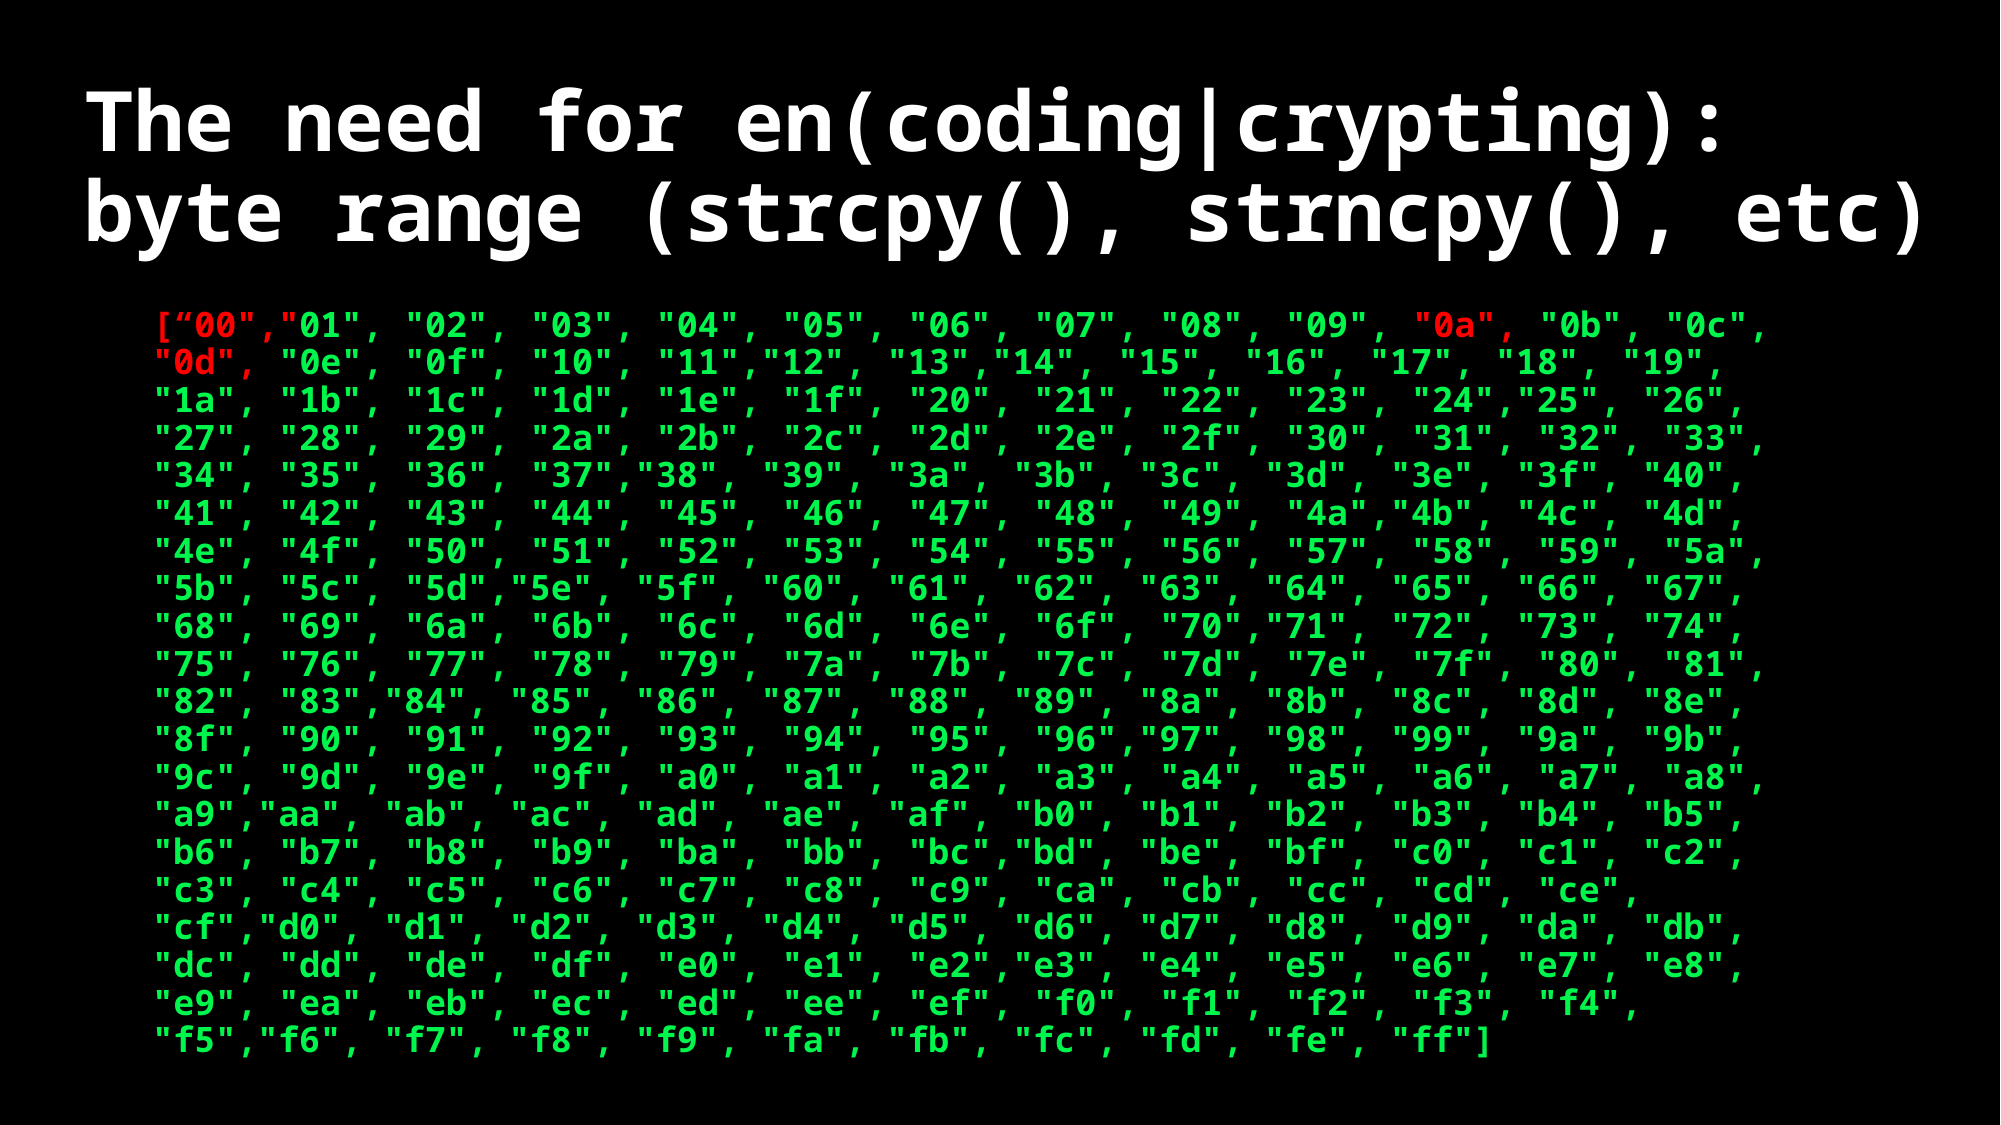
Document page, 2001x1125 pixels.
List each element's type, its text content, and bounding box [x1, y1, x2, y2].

title The need for en(coding|crypting): byte range (strcpy(), strncpy(), etc) [69, 59, 1962, 280]
text_box [“00","01", "02", "03", "04", "05", "06", "07", "08", "09", "0a", "0b", "0c", "0d", "0e", "0f", "10", "11","12", "13","14", "15", "16", "17", "18", "19", "1a", "1b", "1c", "1d", "1e", "1f", "20", "21", "22", "23", "24","25", "26", "27", "28", "29", "2a", "2b", "2c", "2d", "2e", "2f", "30", "31", "32", "33", "34", "35", "36", "37","38", "39", "3a", "3b", "3c", "3d", "3e", "3f", "40", "41", "42", "43", "44", "45", "46", "47", "48", "49", "4a","4b", "4c", "4d", "4e", "4f", "50", "51", "52", "53", "54", "55", "56", "57", "58", "59", "5a", "5b", "5c", "5d","5e", "5f", "60", "61", "62", "63", "64", "65", "66", "67", "68", "69", "6a", "6b", "6c", "6d", "6e", "6f", "70","71", "72", "73", "74", "75", "76", "77", "78", "79", "7a", "7b", "7c", "7d", "7e", "7f", "80", "81", "82", "83","84", "85", "86", "87", "88", "89", "8a", "8b", "8c", "8d", "8e", "8f", "90", "91", "92", "93", "94", "95", "96","97", "98", "99", "9a", "9b", "9c", "9d", "9e", "9f", "a0", "a1", "a2", "a3", "a4", "a5", "a6", "a7", "a8", "a9","aa", "ab", "ac", "ad", "ae", "af", "b0", "b1", "b2", "b3", "b4", "b5", "b6", "b7", "b8", "b9", "ba", "bb", "bc","bd", "be", "bf", "c0", "c1", "c2", "c3", "c4", "c5", "c6", "c7", "c8", "c9", "ca", "cb", "cc", "cd", "ce", "cf","d0", "d1", "d2", "d3", "d4", "d5", "d6", "d7", "d8", "d9", "da", "db", "dc", "dd", "de", "df", "e0", "e1", "e2","e3", "e4", "e5", "e6", "e7", "e8", "e9", "ea", "eb", "ec", "ed", "ee", "ef", "f0", "f1", "f2", "f3", "f4", "f5","f6", "f7", "f8", "f9", "fa", "fb", "fc", "fd", "fe", "ff"] [137, 299, 1863, 1086]
